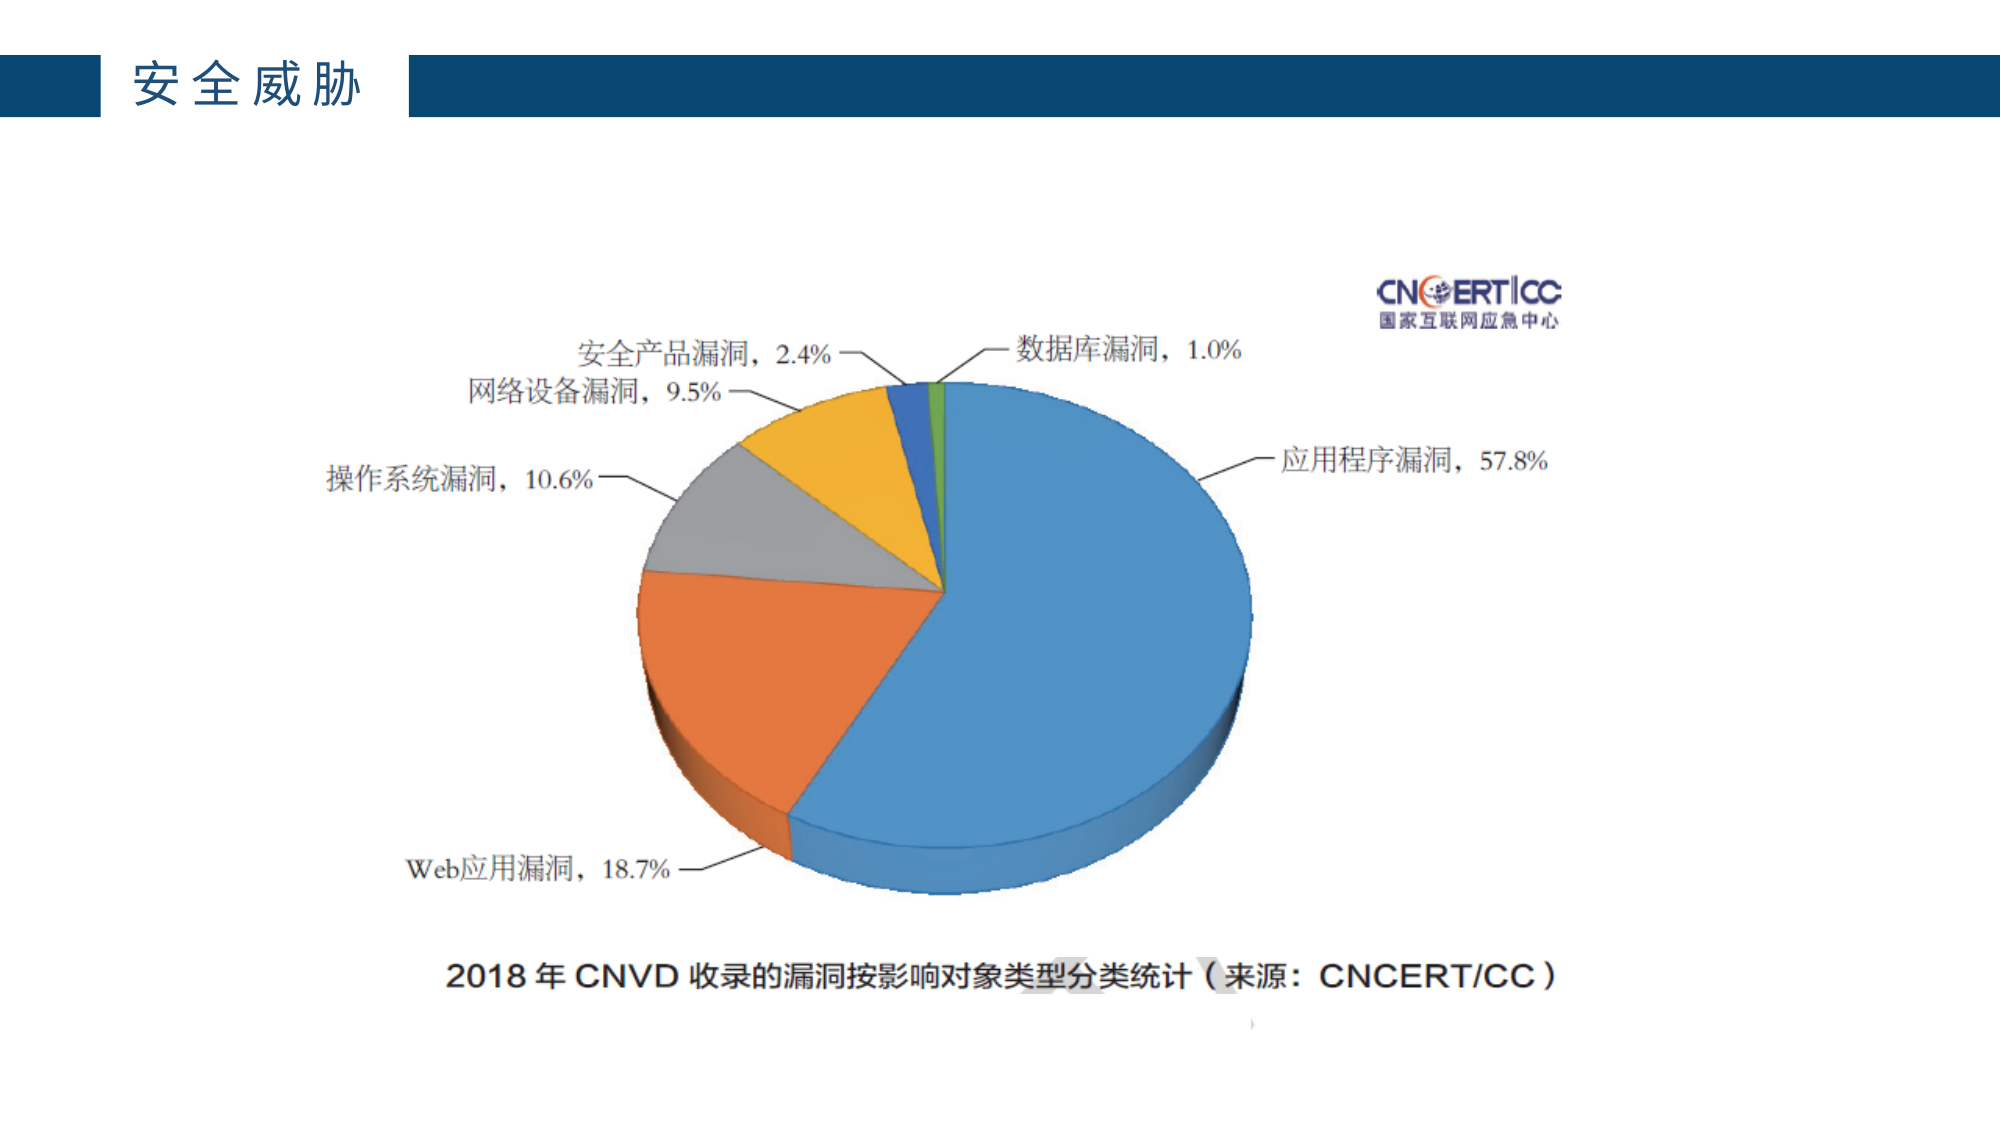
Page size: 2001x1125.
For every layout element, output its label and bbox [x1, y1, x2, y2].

text_box [259, 146, 1596, 1064]
text_box [0, 55, 2000, 118]
